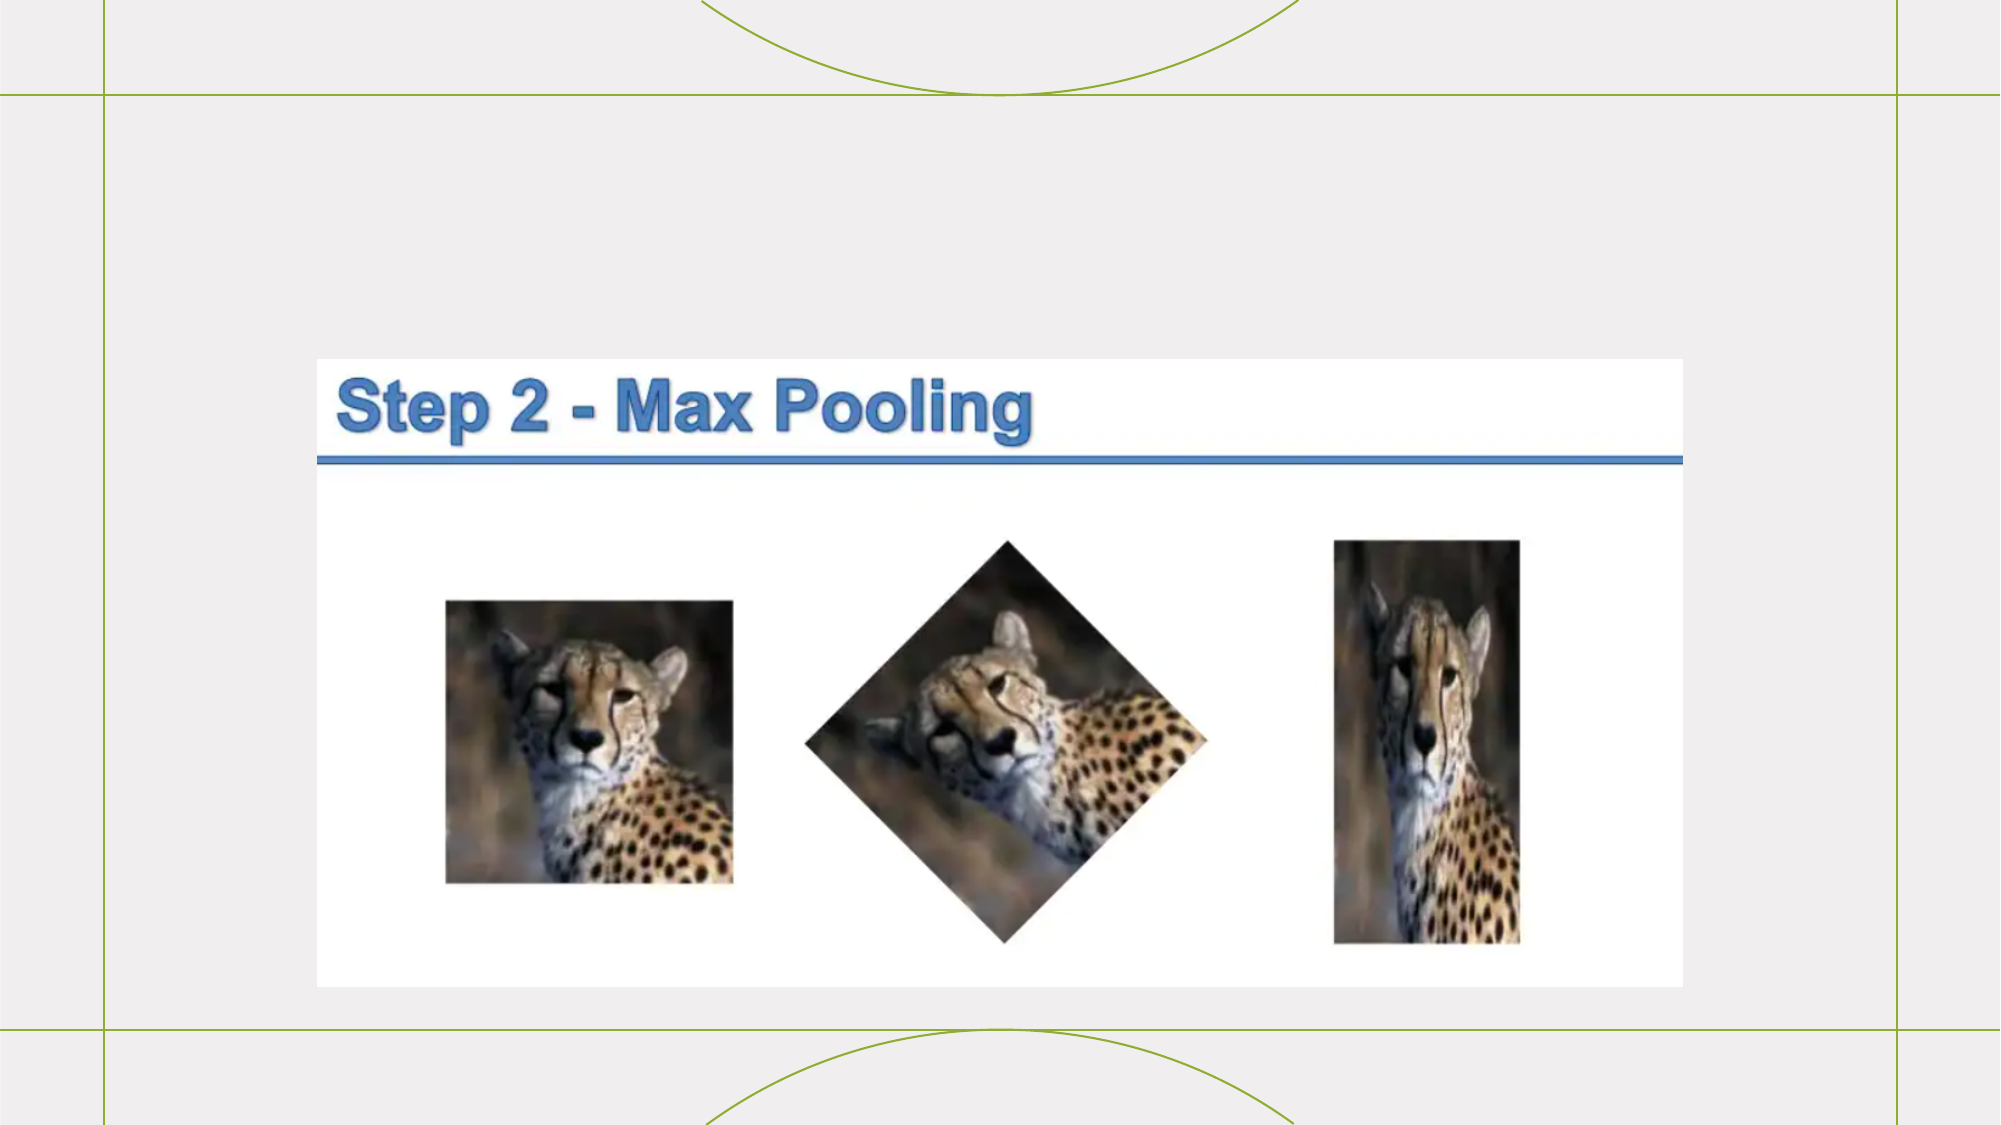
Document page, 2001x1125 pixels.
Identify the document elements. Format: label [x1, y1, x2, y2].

list [316, 359, 1683, 987]
